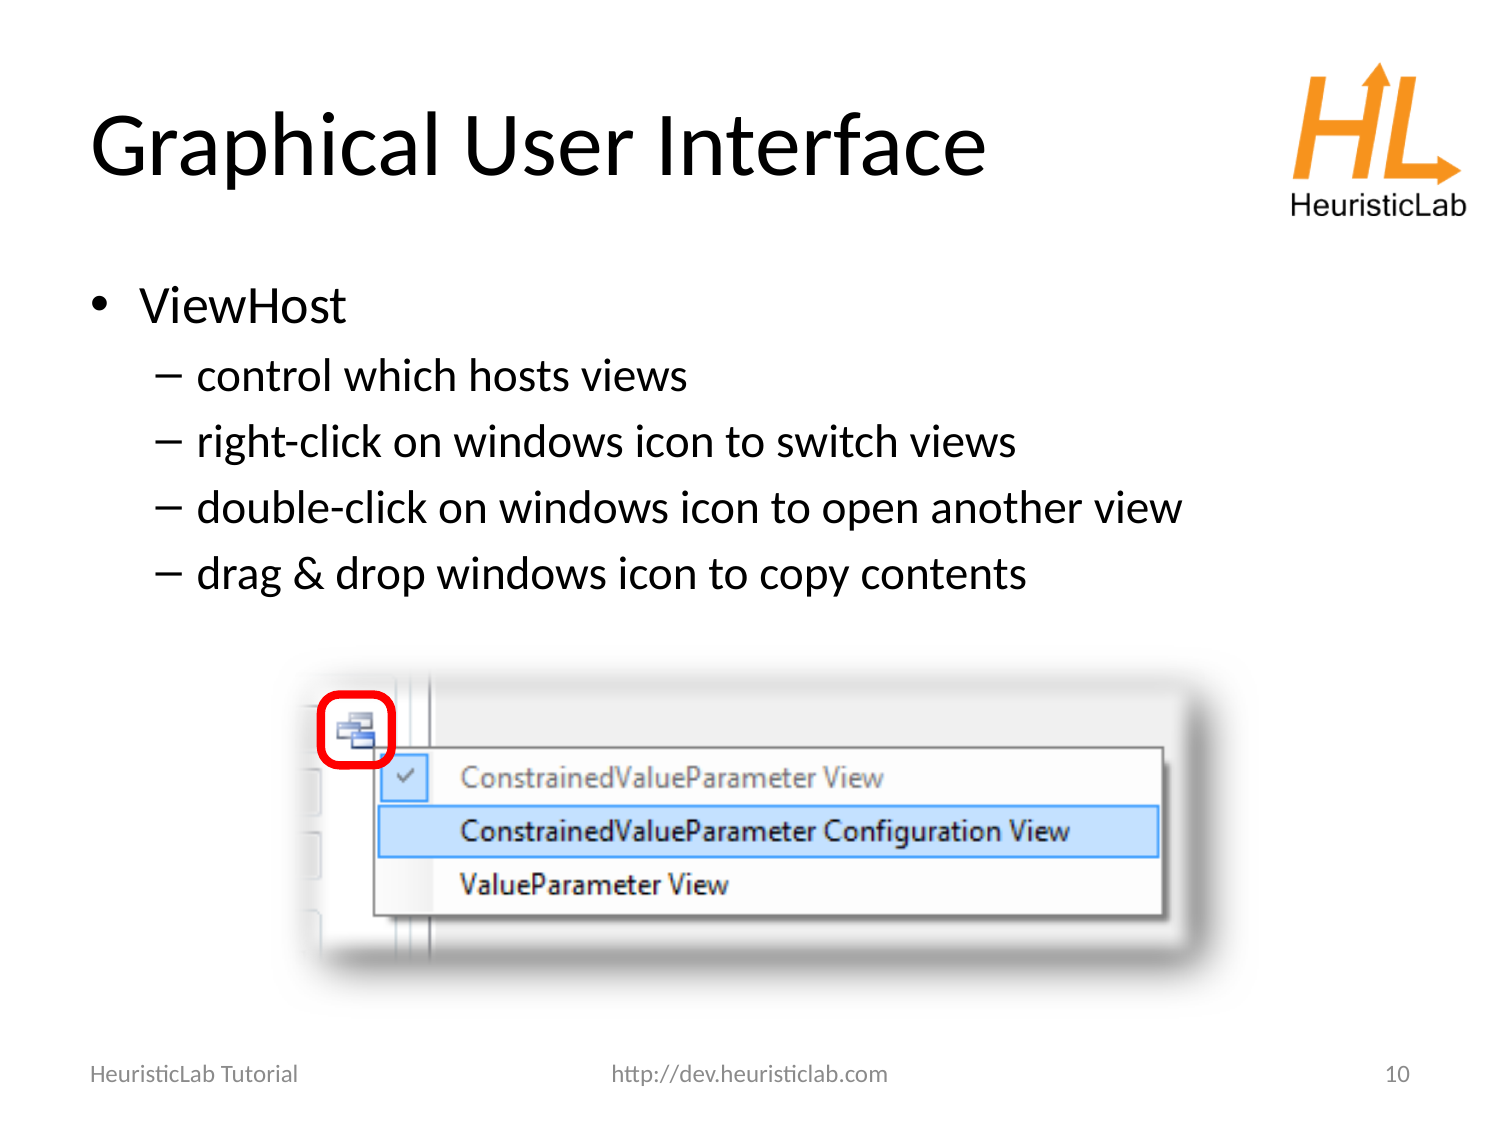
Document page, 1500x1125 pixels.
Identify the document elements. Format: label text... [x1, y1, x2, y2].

slide_number 10 [1074, 1042, 1425, 1103]
picture [1281, 27, 1474, 244]
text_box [294, 668, 1205, 965]
footer http://dev.heuristiclab.com [512, 1042, 988, 1103]
list ViewHost control which hosts views right-click on windows icon to switch views double-click on windows icon to open another view drag & drop windows icon to copy contents [75, 262, 1425, 610]
title Graphical User Interface [75, 45, 1282, 233]
slide_number HeuristicLab Tutorial [75, 1042, 425, 1103]
